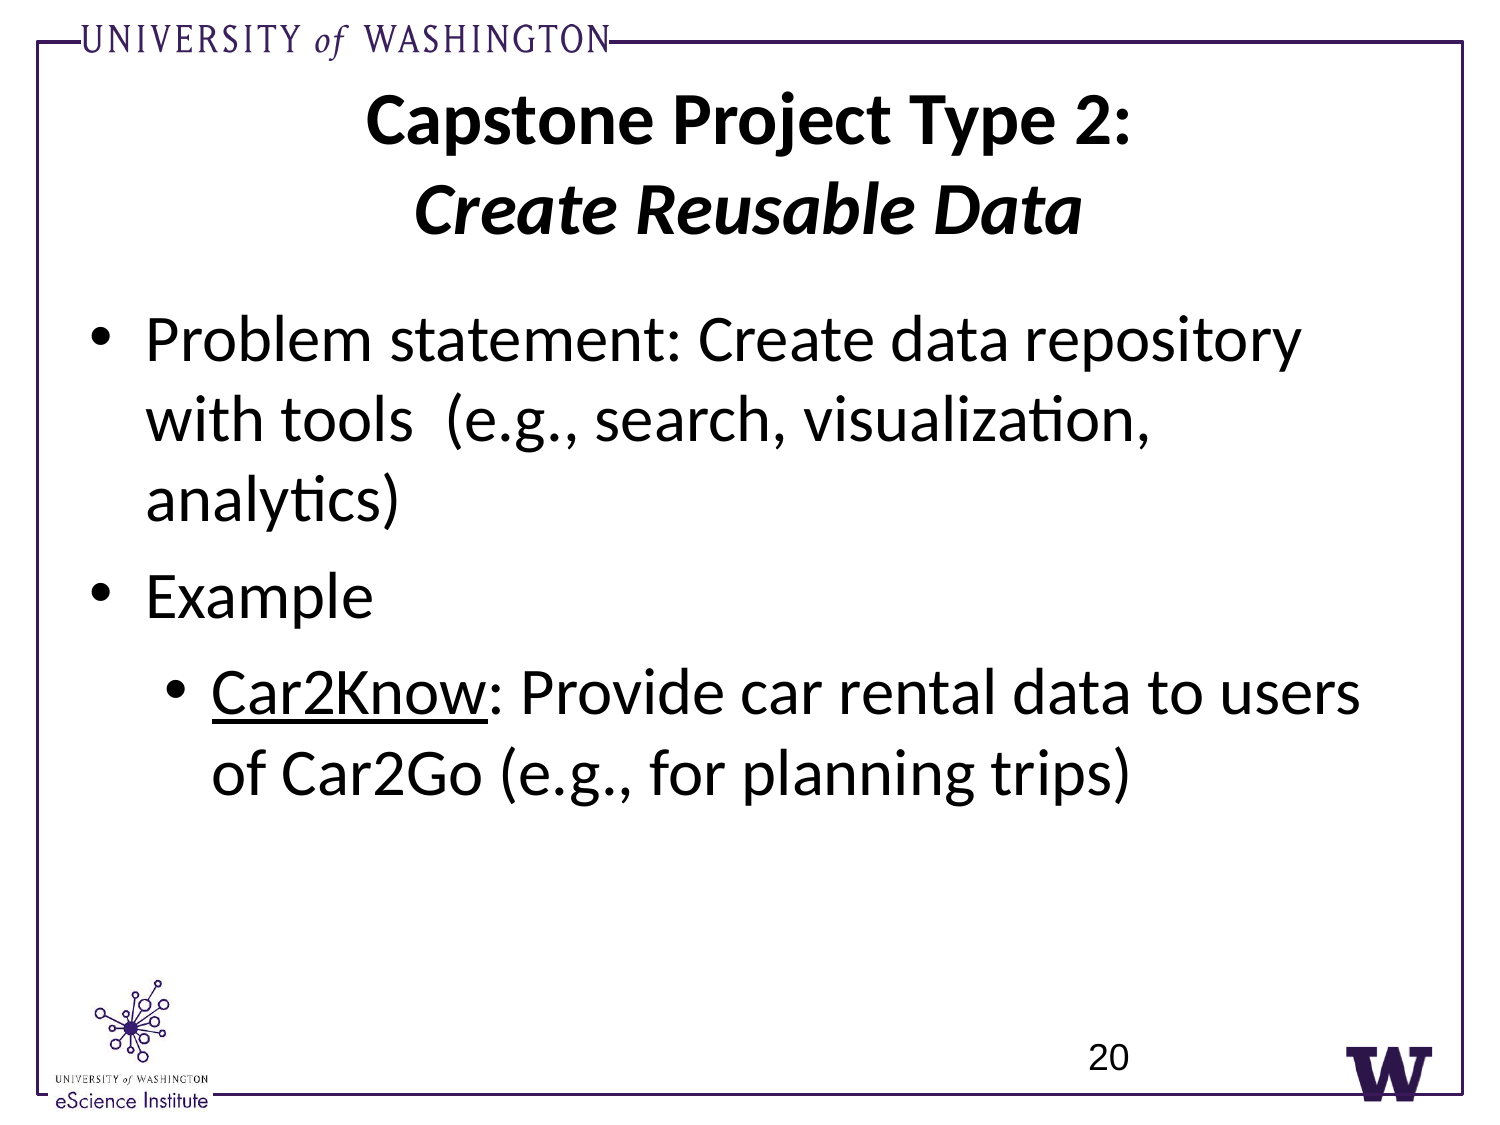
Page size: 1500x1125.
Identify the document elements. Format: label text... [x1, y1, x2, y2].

text_box 20 [1073, 1024, 1300, 1085]
text_box Capstone Project Type 2: Create Reusable Data [74, 62, 1425, 200]
picture [1339, 1096, 1438, 1107]
picture [1339, 1041, 1438, 1093]
text_box Problem statement: Create data repository with tools (e.g., search, visualization, analytics) Example Car2Know: Provide car rental data to users of Car2Go (e.g., for planning trips) [74, 287, 1425, 938]
picture [81, 24, 609, 61]
picture [48, 978, 213, 1113]
